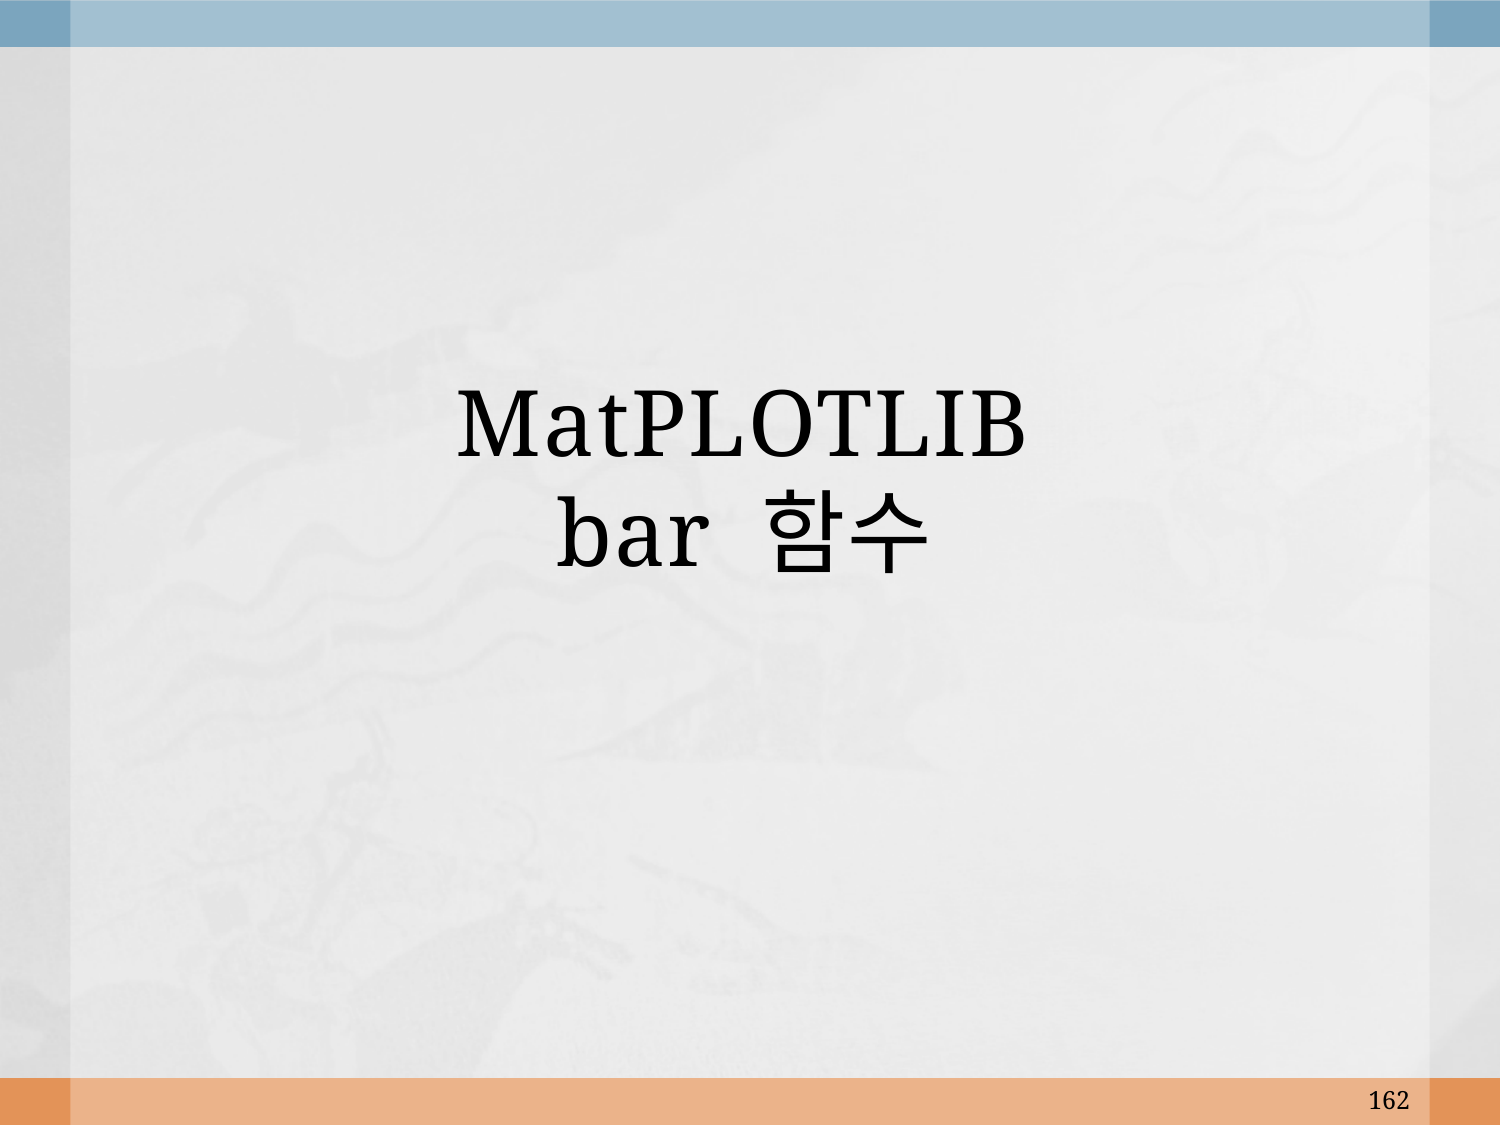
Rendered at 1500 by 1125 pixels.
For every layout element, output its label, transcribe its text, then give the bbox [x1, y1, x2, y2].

title MatPLOTLIB bar 함수 [117, 351, 1372, 598]
slide_number 162 [1074, 1078, 1425, 1125]
